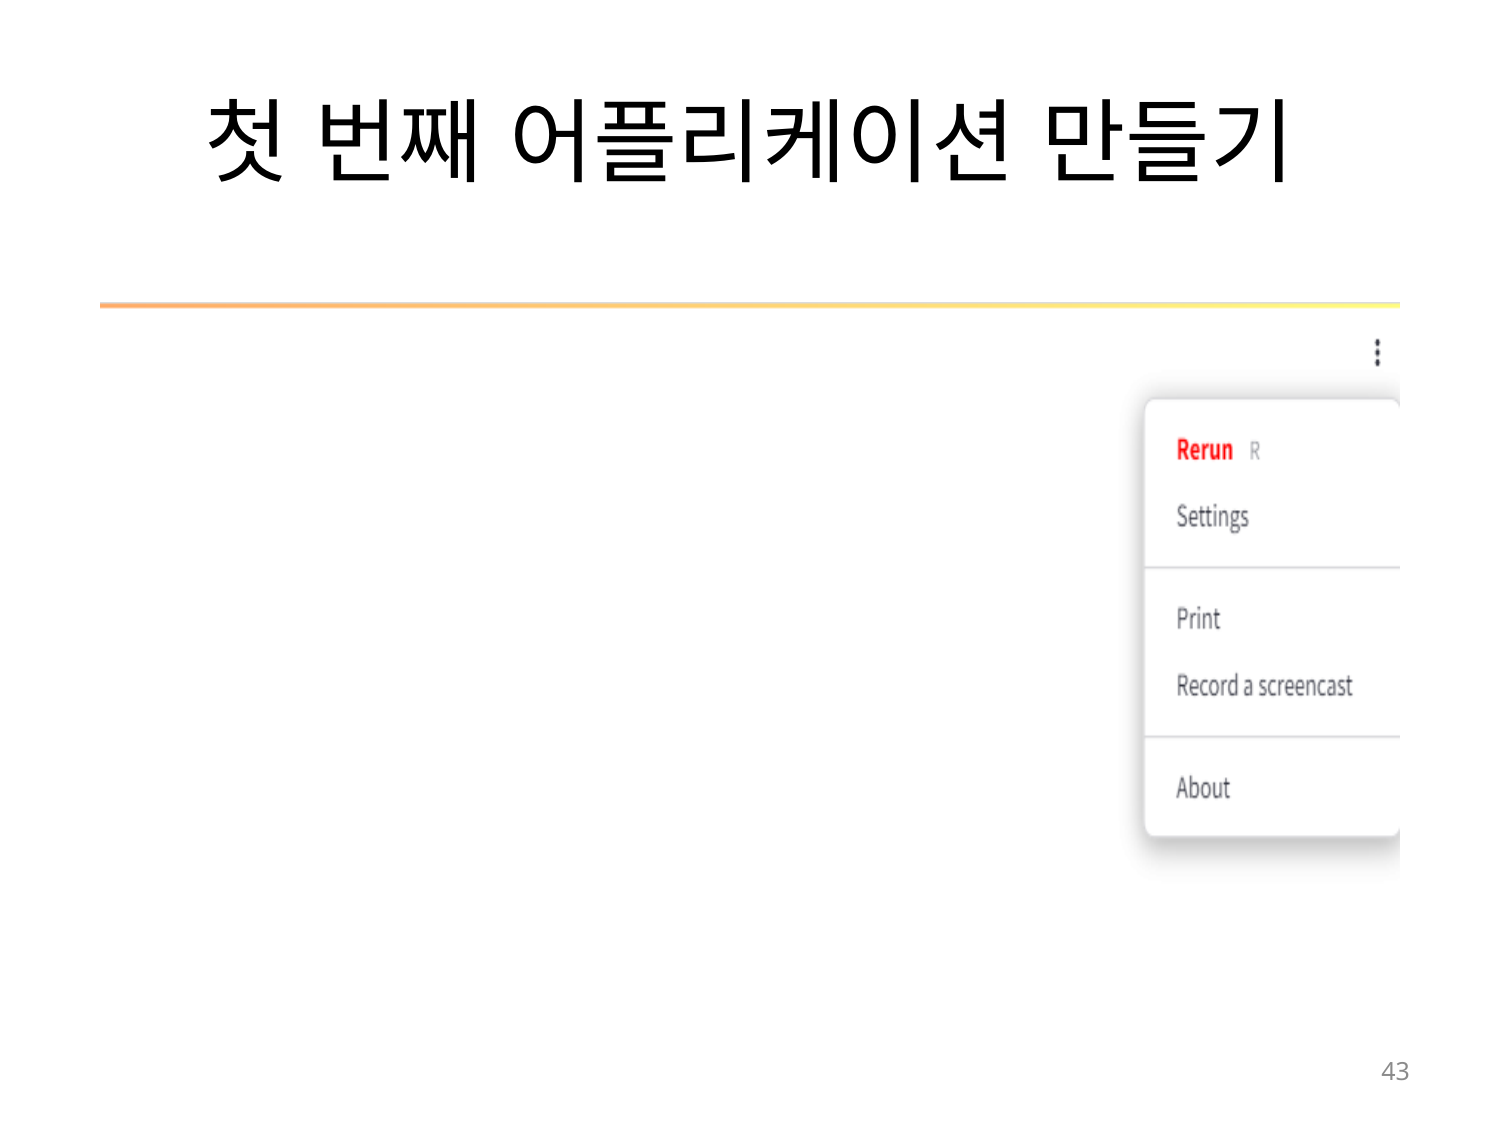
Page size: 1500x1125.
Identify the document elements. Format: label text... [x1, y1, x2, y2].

picture [100, 302, 1400, 941]
slide_number 43 [1074, 1042, 1425, 1103]
title 첫 번째 어플리케이션 만들기 [75, 45, 1425, 233]
